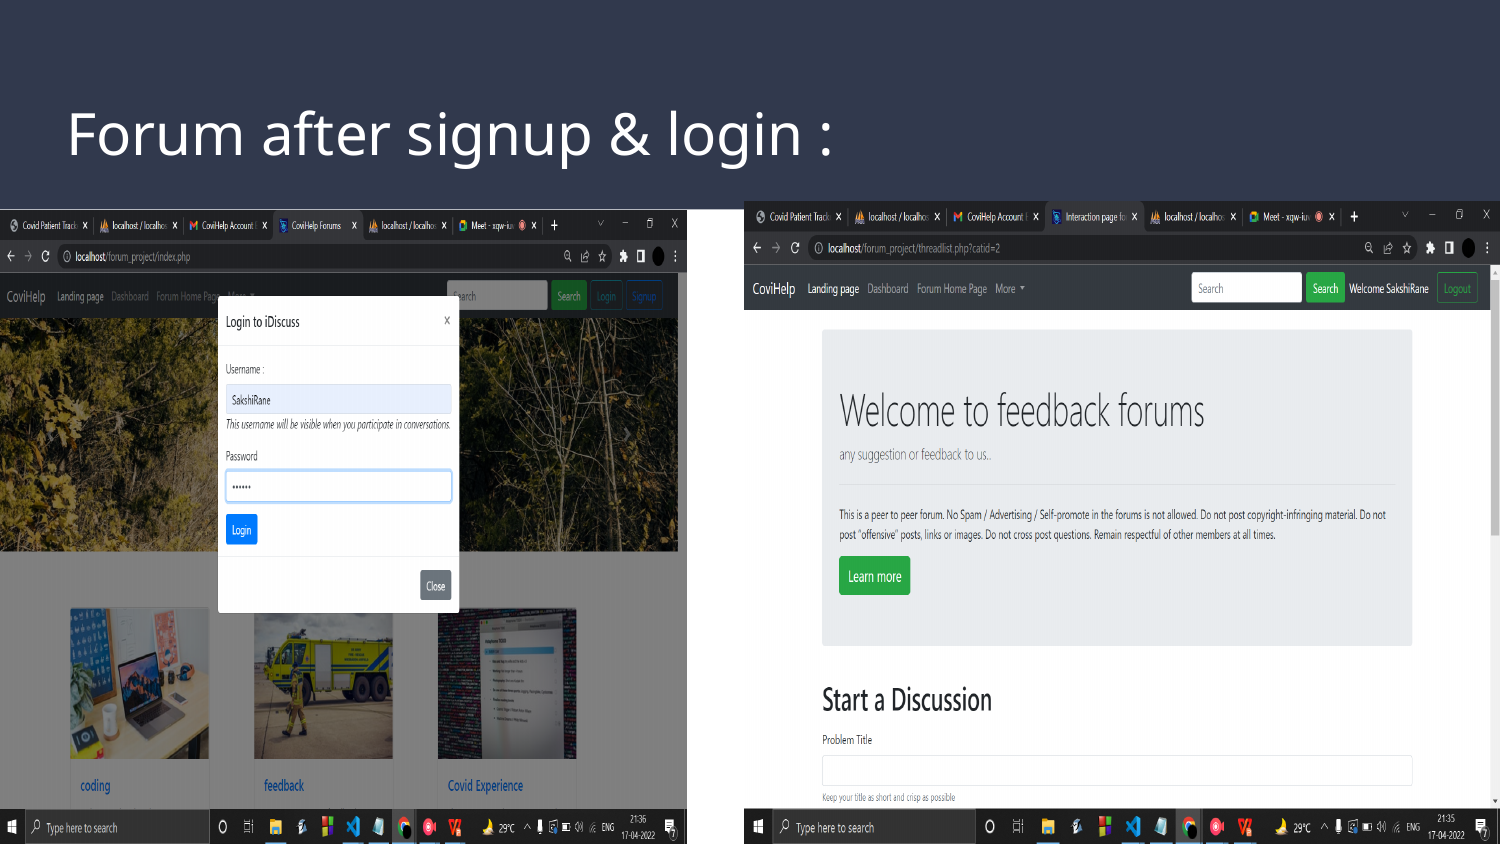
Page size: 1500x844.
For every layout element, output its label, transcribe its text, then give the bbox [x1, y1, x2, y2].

picture [0, 210, 687, 844]
title Forum after signup & login : [51, 82, 1449, 185]
picture [744, 201, 1500, 844]
